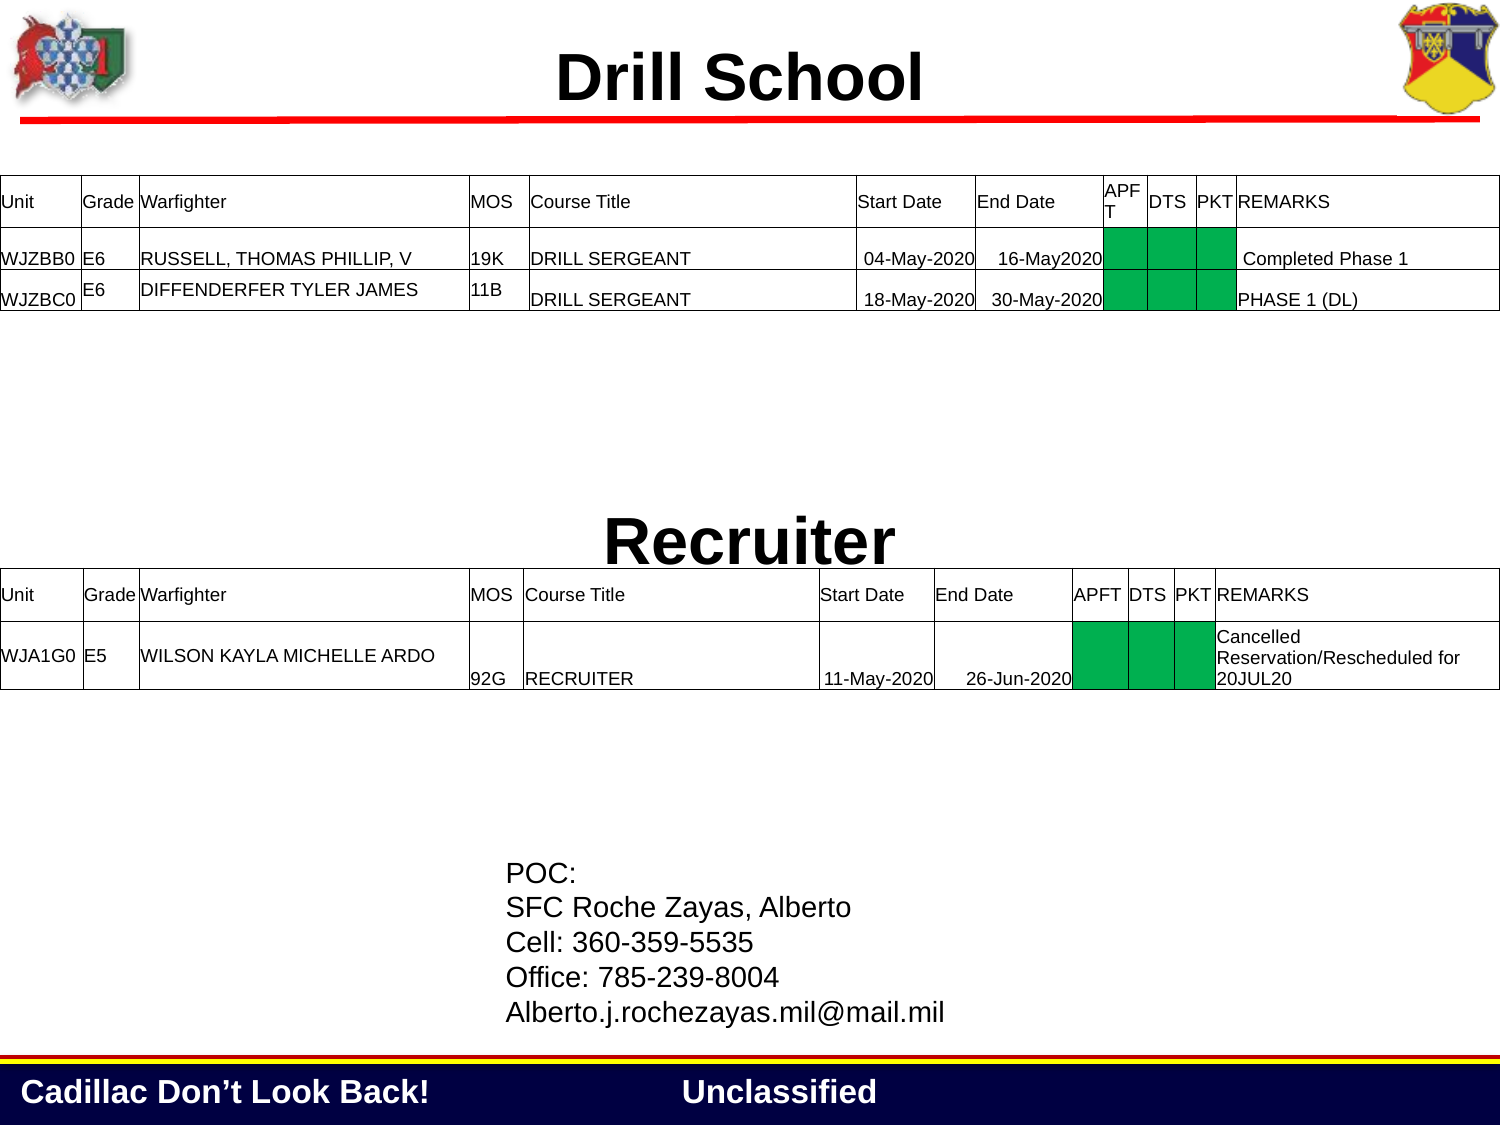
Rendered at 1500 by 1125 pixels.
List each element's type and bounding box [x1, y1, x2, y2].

table_header [820, 569, 934, 621]
table_cell [1, 622, 83, 689]
table_cell [140, 622, 469, 689]
picture [1397, 2, 1500, 116]
table_cell [1197, 228, 1236, 269]
table_header [1175, 569, 1215, 621]
table_header [1, 176, 81, 227]
table_header [140, 176, 469, 227]
table_header [82, 176, 139, 227]
table_header [976, 176, 1103, 227]
table_header [1237, 176, 1499, 227]
table_header [1, 569, 83, 621]
table_cell [524, 622, 819, 689]
text_box [394, 490, 1106, 568]
table_header [1129, 569, 1174, 621]
table_cell [1237, 228, 1499, 269]
table_header [1148, 176, 1196, 227]
table_cell [82, 270, 139, 310]
table_header [1073, 569, 1128, 621]
table_cell [820, 622, 934, 689]
table_cell [1237, 270, 1499, 310]
table_cell [84, 622, 139, 689]
table_cell [1, 270, 81, 310]
text_box [394, 26, 1106, 122]
table_cell [470, 622, 523, 689]
table_cell [1129, 622, 1174, 689]
table_cell [1104, 270, 1147, 310]
table_cell [530, 270, 856, 310]
table_cell [1104, 228, 1147, 269]
table_header [470, 569, 523, 621]
table_header [140, 569, 469, 621]
table_header [1197, 176, 1236, 227]
table_cell [976, 270, 1103, 310]
table_cell [470, 270, 529, 310]
table_cell [857, 228, 975, 269]
table_header [84, 569, 139, 621]
table_header [1104, 176, 1147, 227]
table_cell [140, 270, 469, 310]
table_header [935, 569, 1072, 621]
table_header [530, 176, 856, 227]
table_cell [1216, 622, 1499, 689]
table_cell [1148, 228, 1196, 269]
table_header [857, 176, 975, 227]
table_header [470, 176, 529, 227]
table_cell [1148, 270, 1196, 310]
table_header [524, 569, 819, 621]
table_cell [935, 622, 1072, 689]
table_cell [1073, 622, 1128, 689]
table_cell [1197, 270, 1236, 310]
text_box [490, 846, 961, 1037]
table_cell [857, 270, 975, 310]
table_cell [1, 228, 81, 269]
table_cell [1175, 622, 1215, 689]
table_cell [82, 228, 139, 269]
table_cell [140, 228, 469, 269]
table_header [1216, 569, 1499, 621]
table_cell [470, 228, 529, 269]
picture [10, 11, 129, 103]
table_cell [530, 228, 856, 269]
table_cell [976, 228, 1103, 269]
